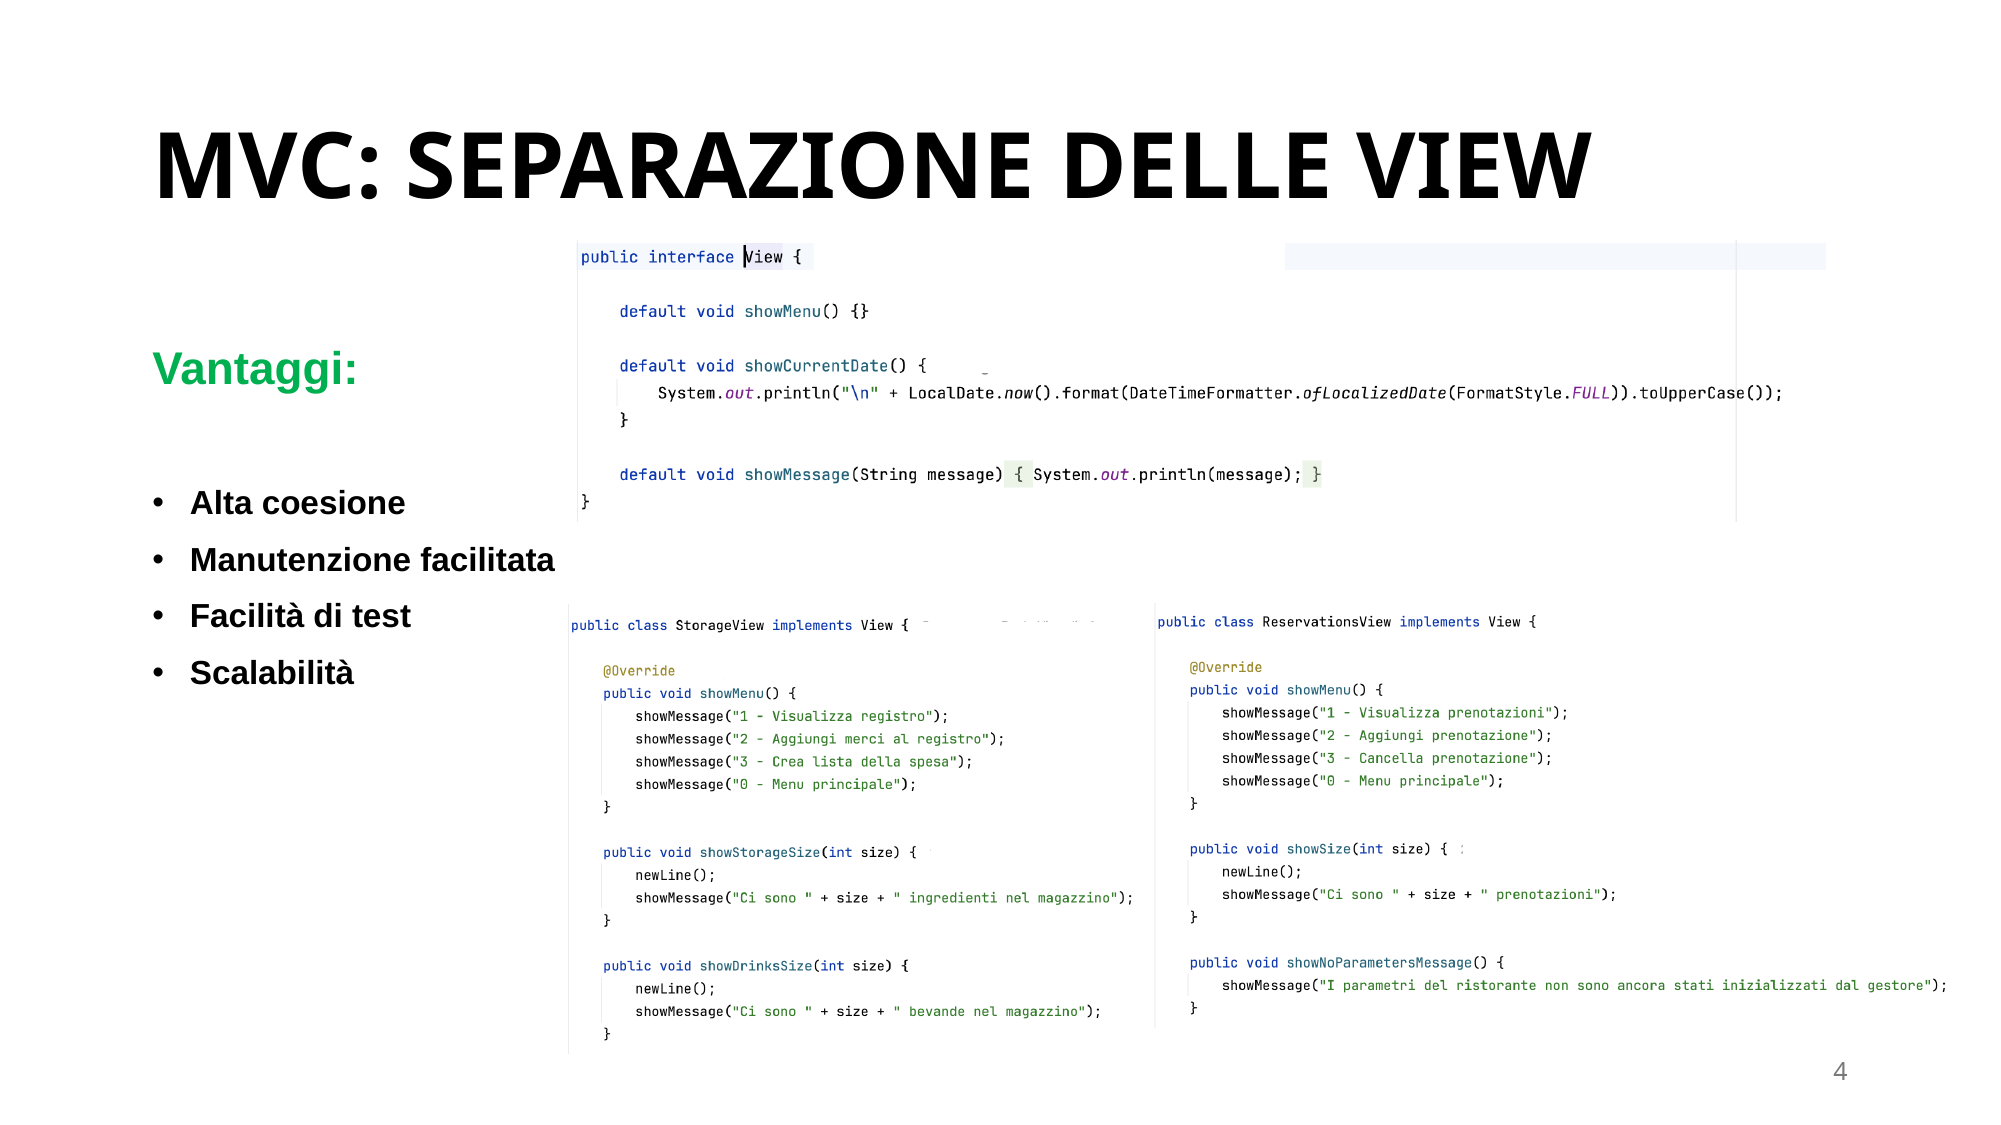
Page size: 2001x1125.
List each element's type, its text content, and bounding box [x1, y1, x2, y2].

picture [562, 602, 1957, 1055]
picture [576, 240, 1826, 523]
slide_number 3 [1412, 1042, 1863, 1103]
title MVC: SEPARAZIONE DELLE VIEW [137, 59, 1863, 278]
list Vantaggi: Alta coesione Manutenzione facilitata Facilità di test Scalabilità [137, 337, 1863, 1014]
